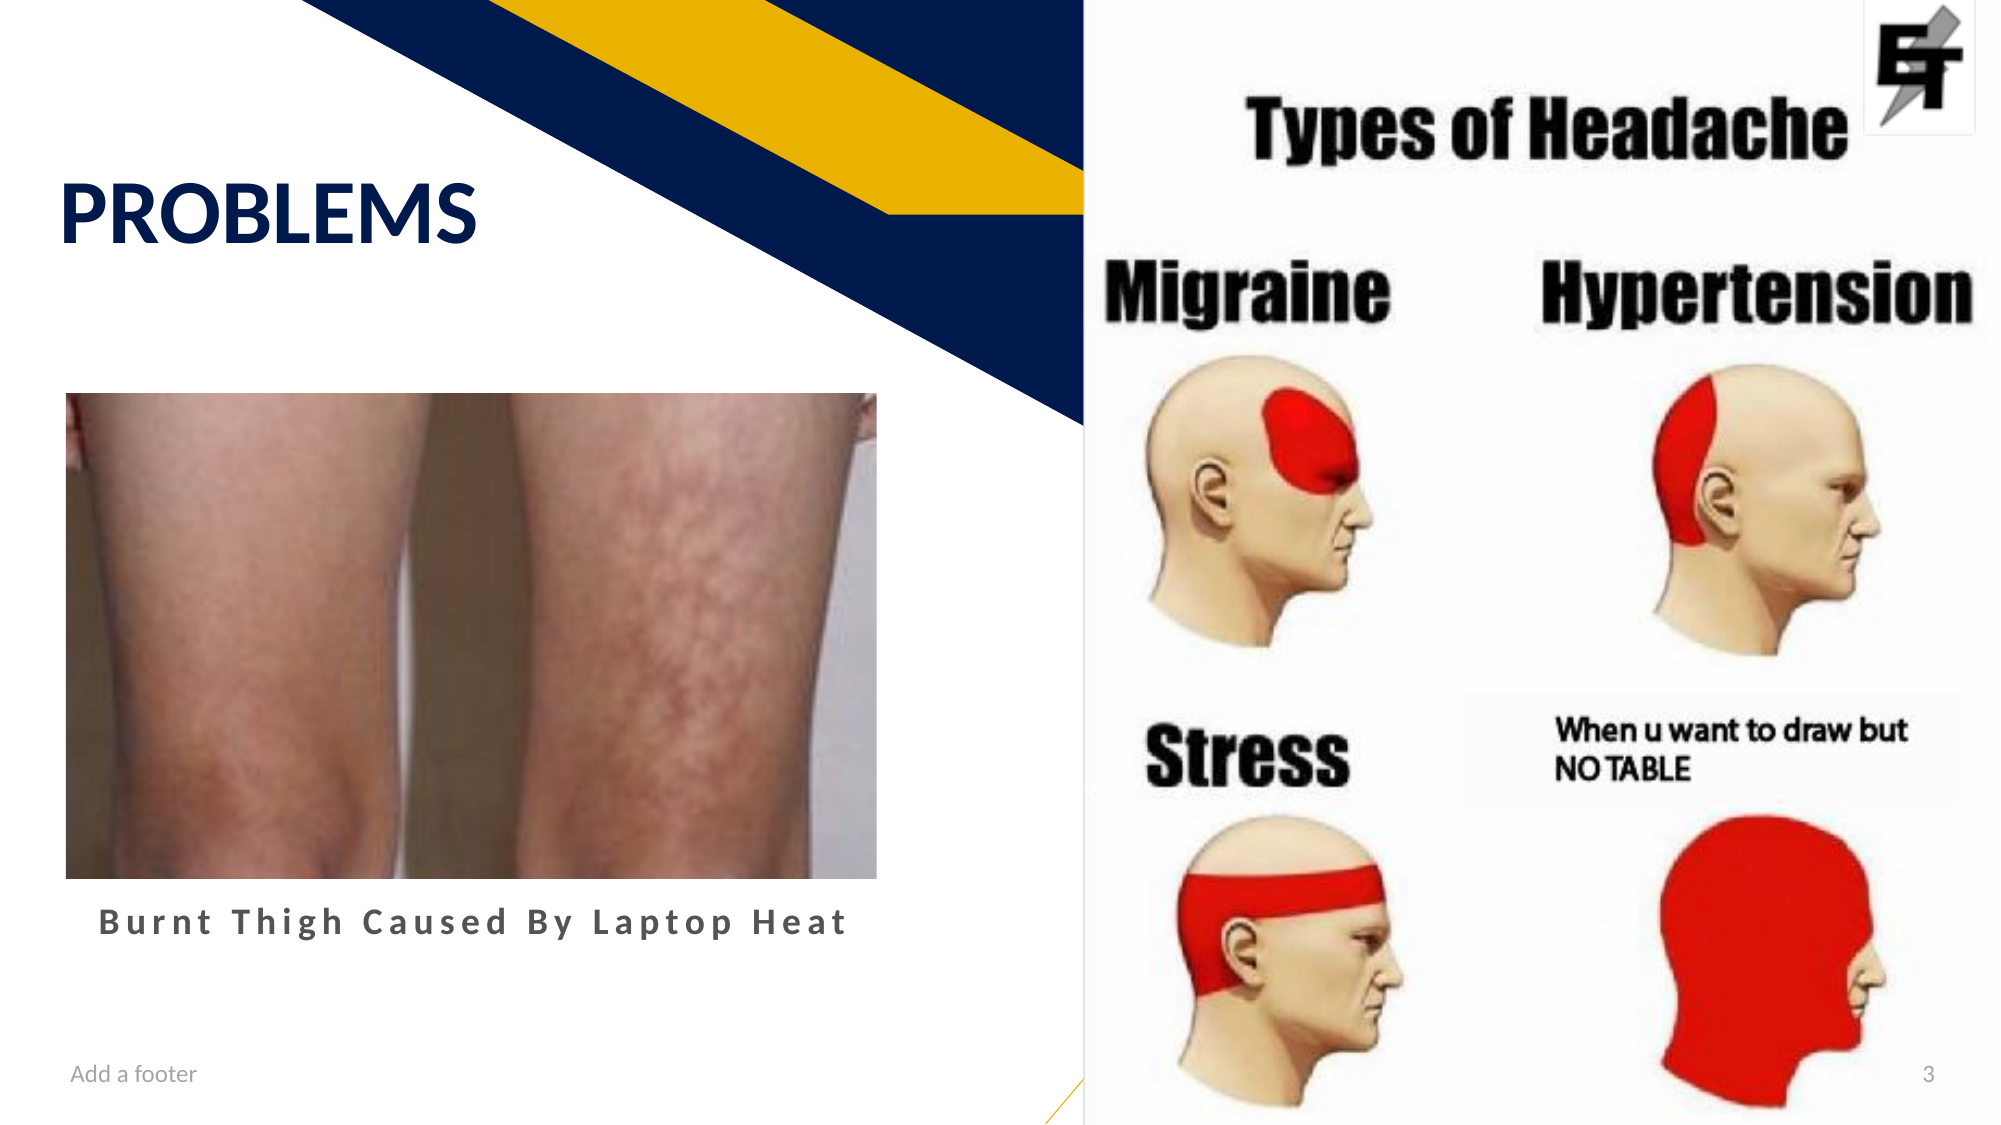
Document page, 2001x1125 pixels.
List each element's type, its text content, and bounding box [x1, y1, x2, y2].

text_box Burnt Thigh Caused By Laptop Heat [0, 894, 961, 943]
footer Add a footer [55, 1042, 731, 1103]
title PROBLEMS [44, 64, 1083, 264]
picture [1083, 0, 2000, 1125]
picture [65, 393, 877, 879]
